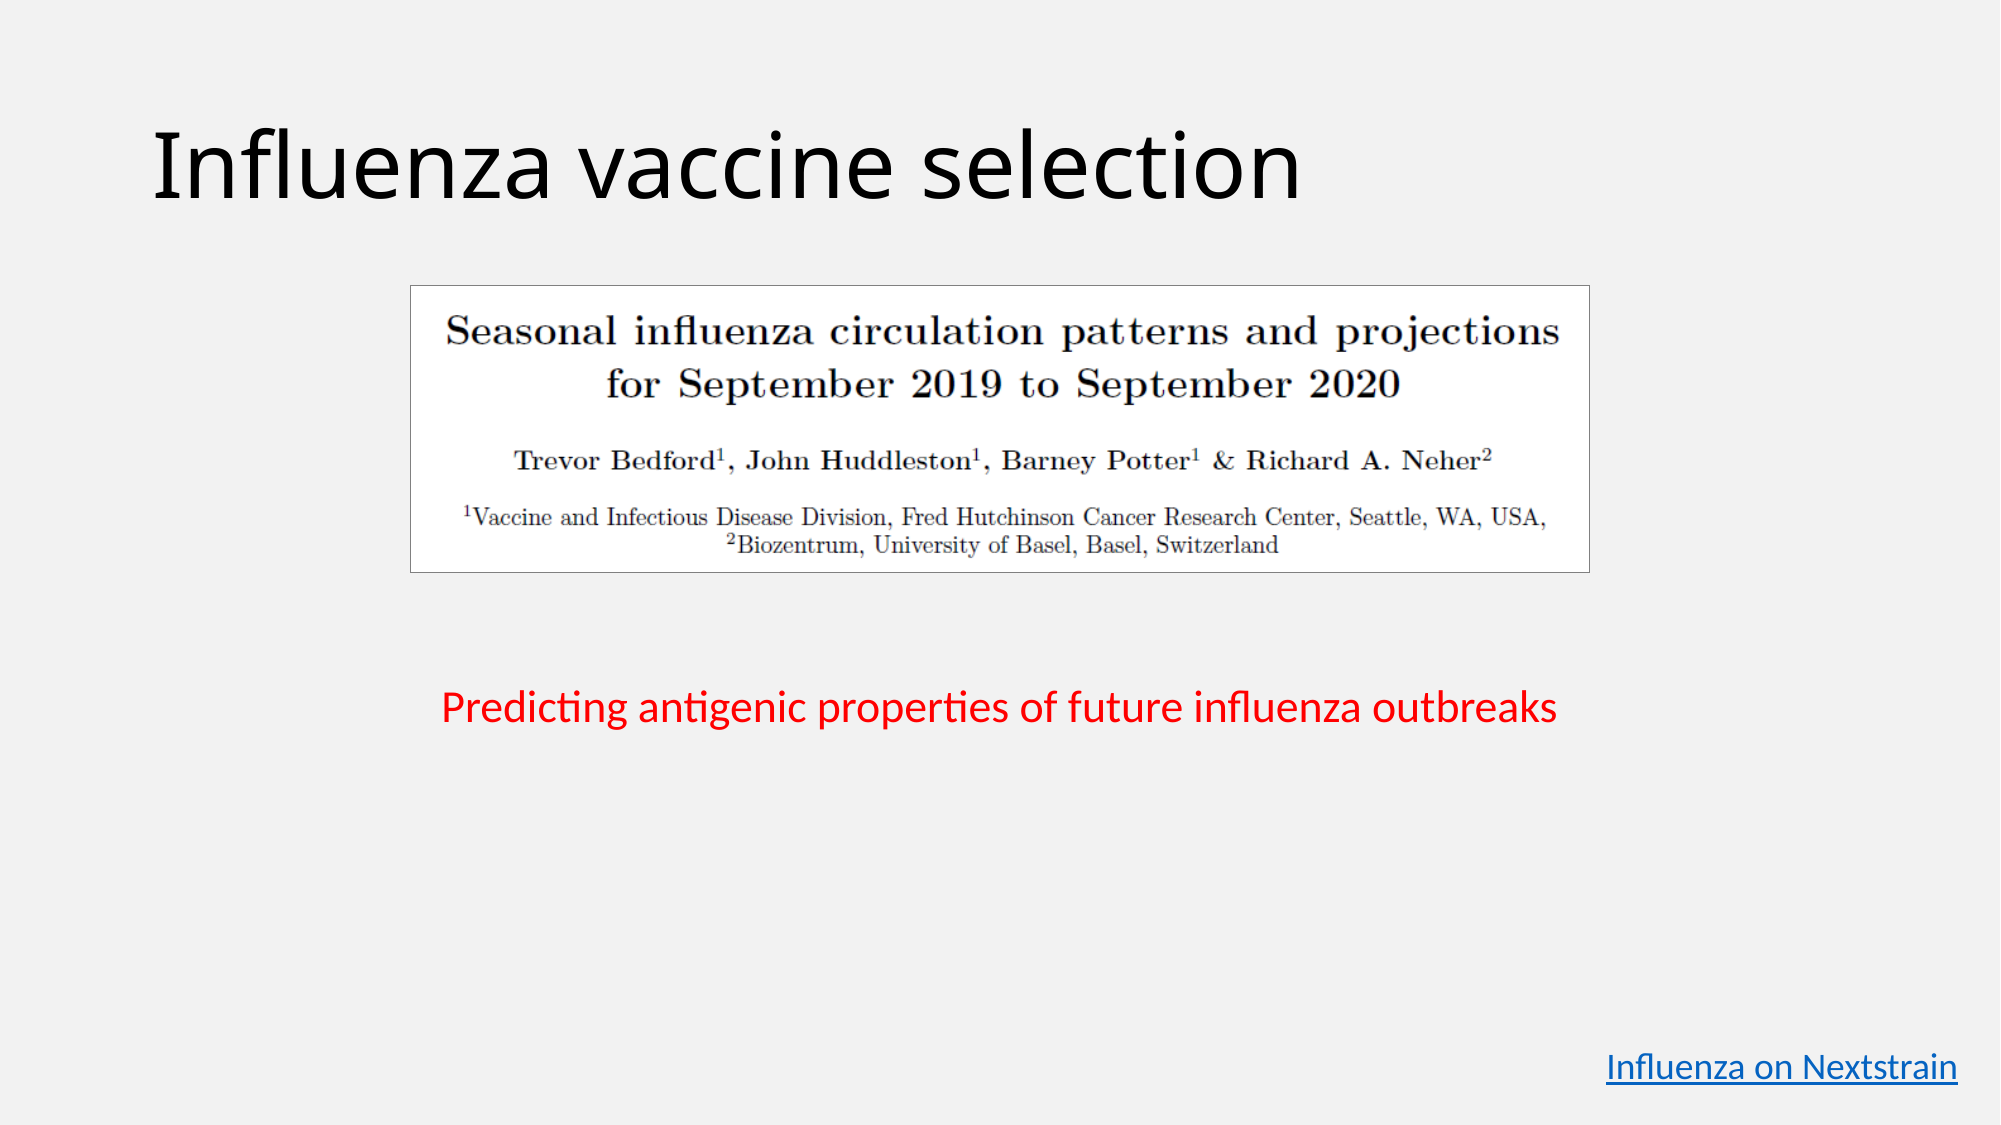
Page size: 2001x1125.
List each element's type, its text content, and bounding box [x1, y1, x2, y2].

title Influenza vaccine selection [137, 59, 1863, 278]
text_box Predicting antigenic properties of future influenza outbreaks [426, 669, 1574, 740]
text_box Influenza on Nextstrain [1591, 1034, 1974, 1095]
picture [410, 285, 1590, 573]
